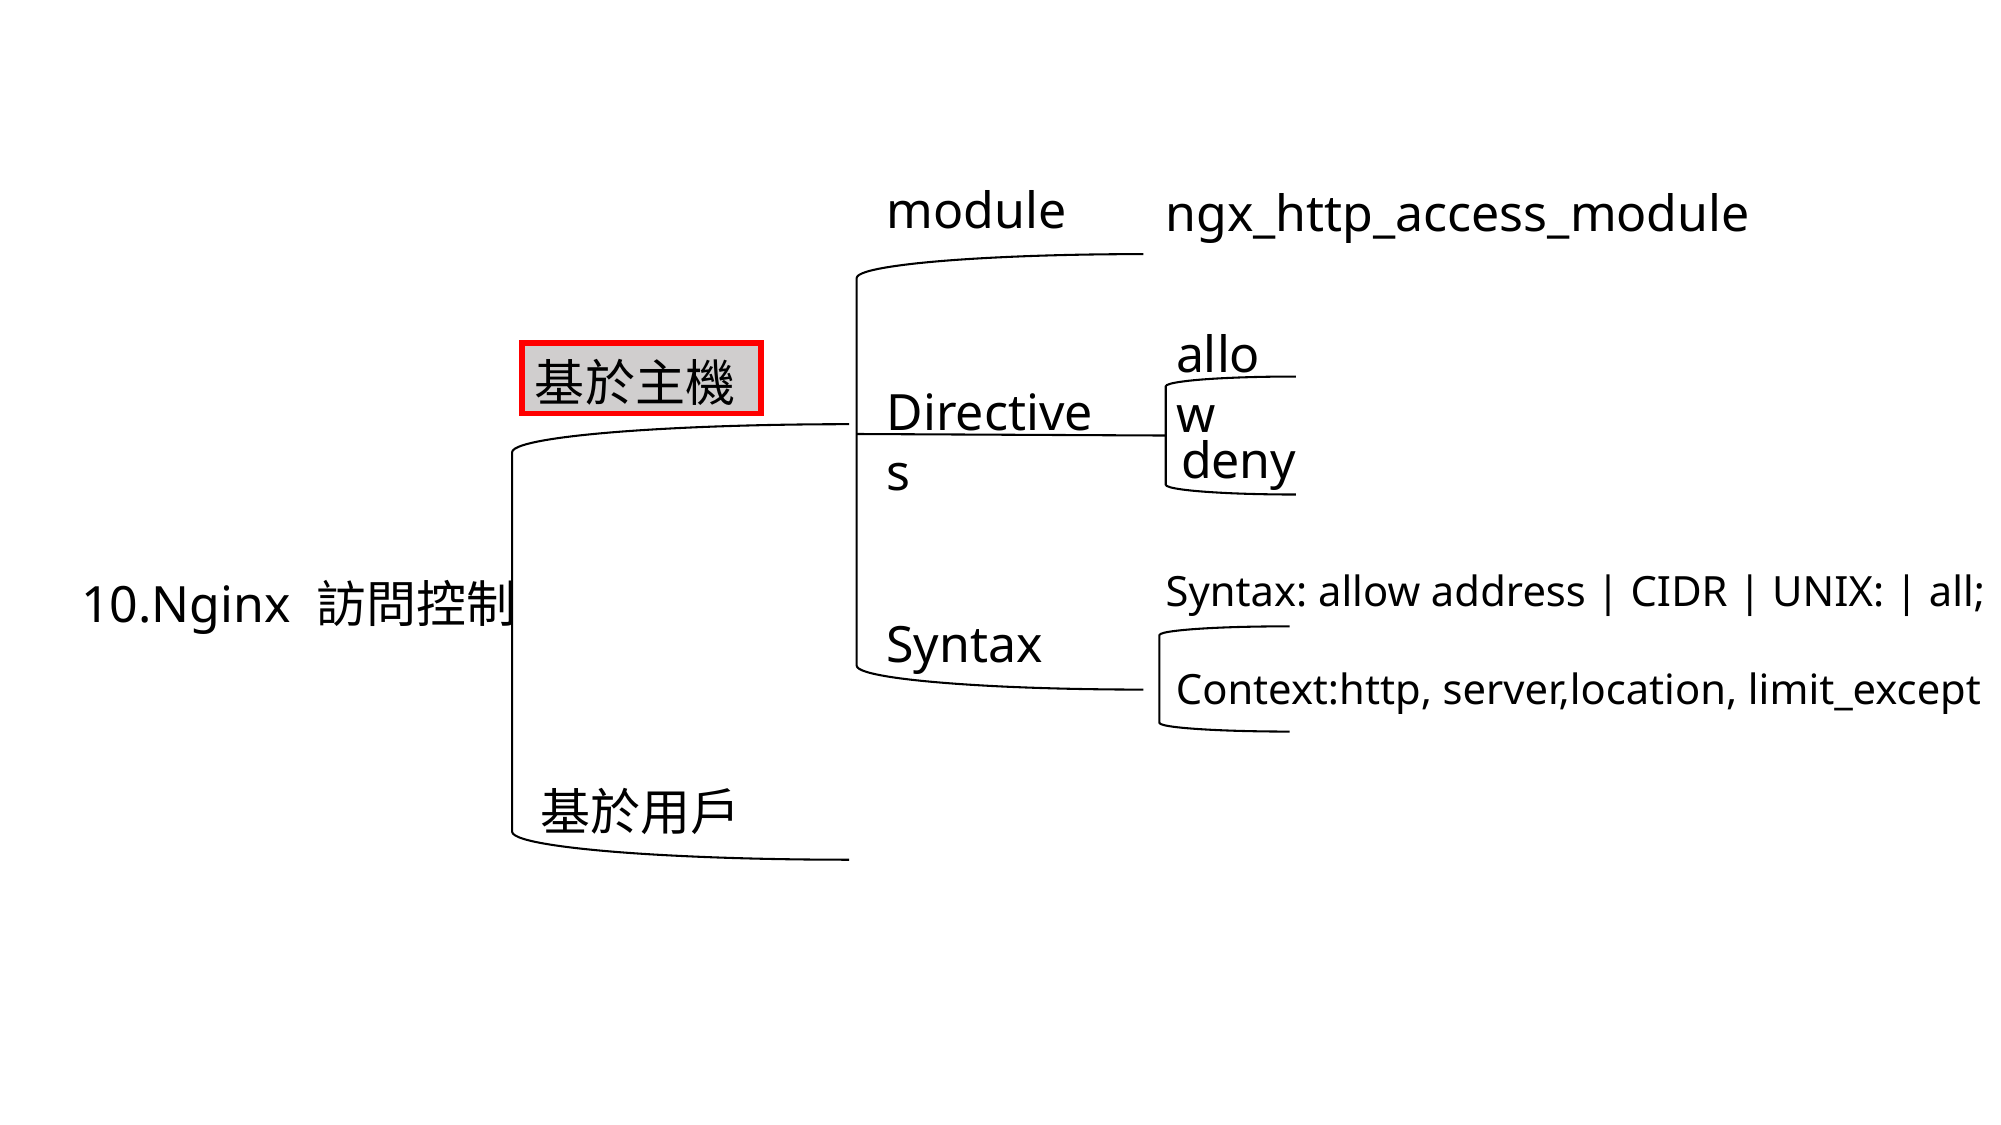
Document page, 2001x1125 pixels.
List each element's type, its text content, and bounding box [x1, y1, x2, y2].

text_box 10.Nginx 訪問控制 [66, 564, 511, 640]
text_box [856, 253, 1144, 433]
text_box [1158, 625, 1290, 733]
text_box Syntax [871, 604, 1093, 680]
text_box module [871, 171, 1159, 246]
text_box [856, 436, 1144, 691]
text_box Directives [871, 436, 1122, 508]
text_box 基於主機 [520, 344, 764, 419]
text_box 基於用戶 [525, 773, 790, 849]
text_box Directives [871, 372, 1122, 433]
text_box [511, 423, 850, 861]
text_box Syntax: allow address | CIDR | UNIX: | all; [1150, 557, 2000, 622]
text_box ngx_http_access_module [1150, 174, 1876, 249]
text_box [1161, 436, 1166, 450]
text_box Context:http, server,location, limit_except [1161, 655, 2000, 721]
text_box allow [1161, 314, 1309, 433]
text_box deny [1166, 420, 1338, 496]
